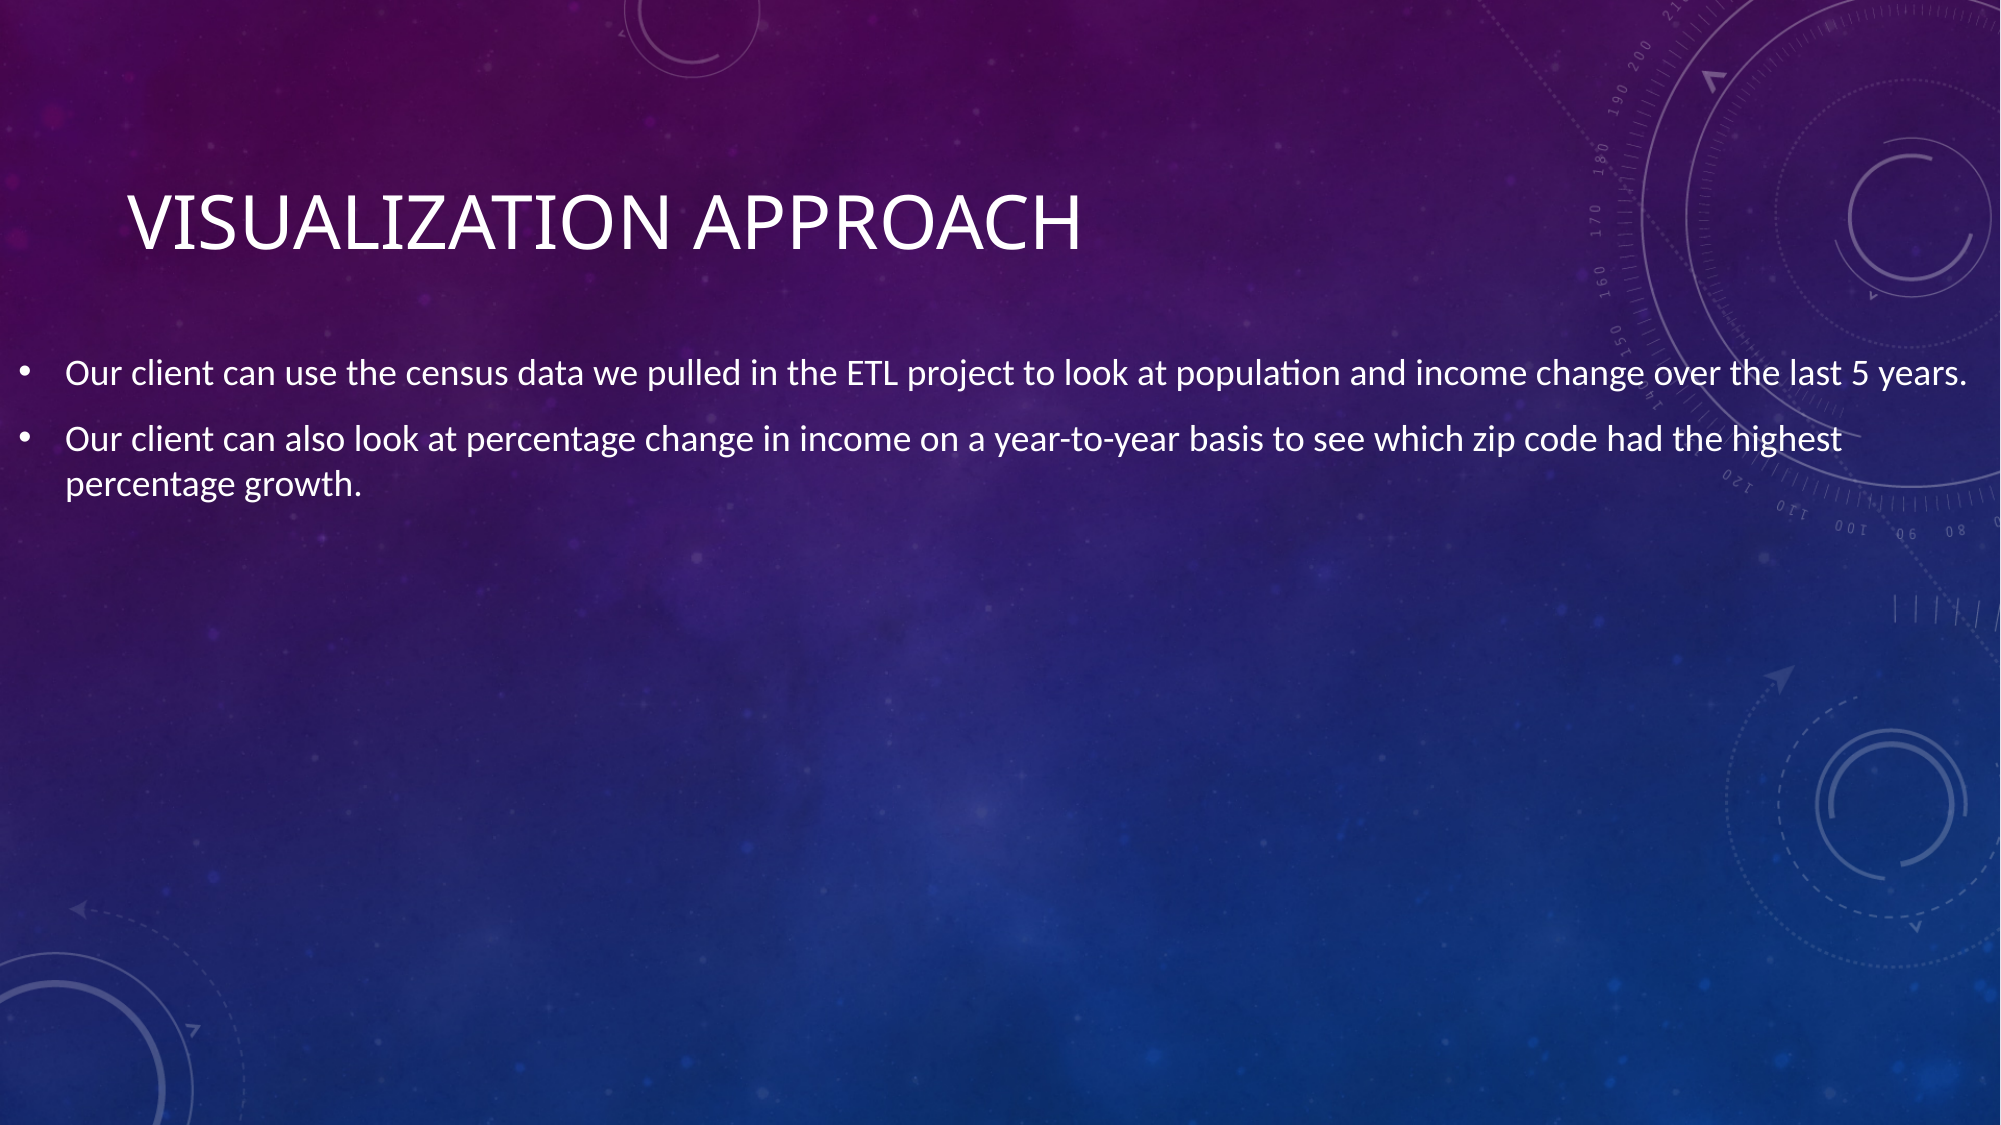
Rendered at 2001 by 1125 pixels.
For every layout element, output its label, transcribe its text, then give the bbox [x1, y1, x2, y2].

title Visualization approach [112, 99, 1775, 289]
picture [0, 0, 2001, 1125]
list Our client can use the census data we pulled in the ETL project to look at population and income change over the last 5 years. Our client can also look at percentage change in income on a year-to-year basis to see which zip code had the highest percentage growth. [3, 289, 2000, 563]
